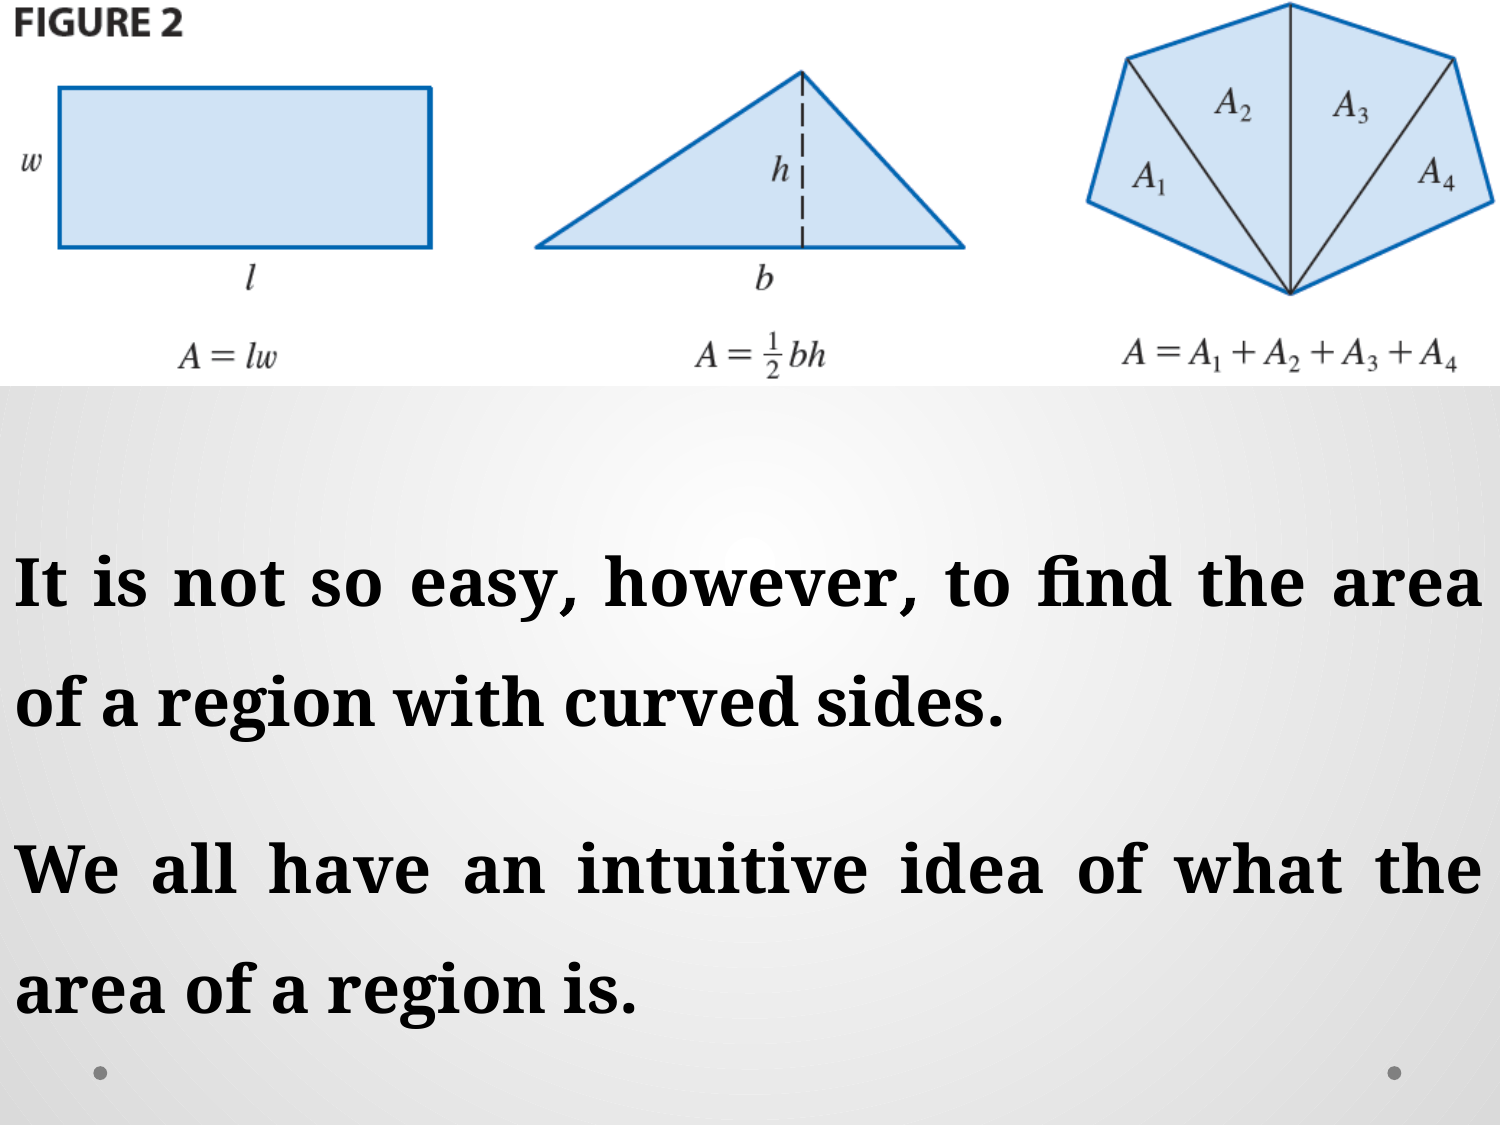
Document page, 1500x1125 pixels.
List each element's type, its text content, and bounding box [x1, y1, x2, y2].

text_box We all have an intuitive idea of what the area of a region is. [0, 779, 1500, 1035]
picture [0, 0, 1500, 386]
text_box It is not so easy, however, to find the area of a region with curved sides. [0, 492, 1500, 747]
